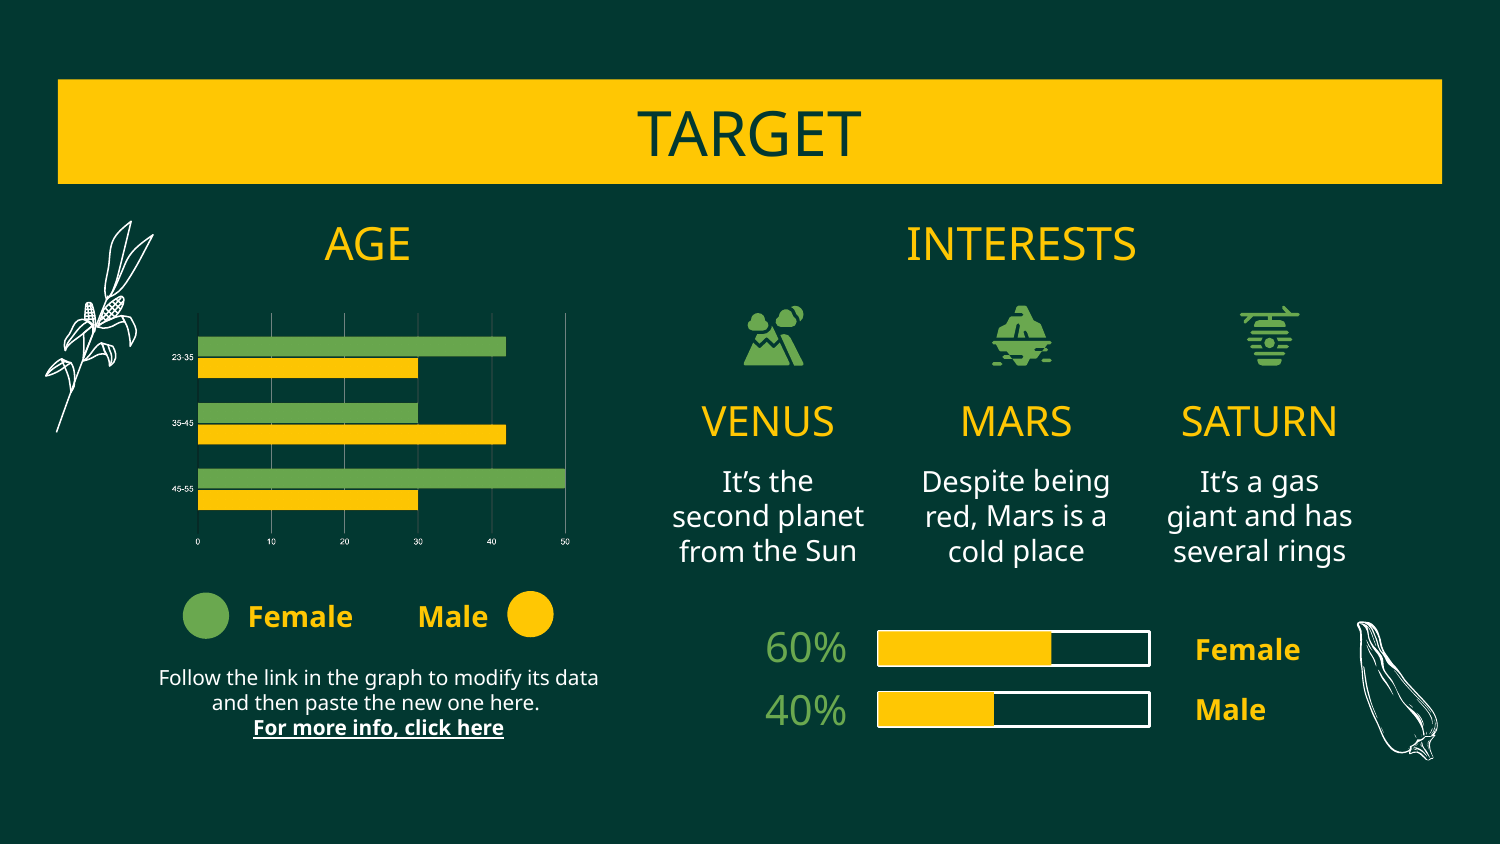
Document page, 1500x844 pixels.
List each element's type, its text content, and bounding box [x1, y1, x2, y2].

subtitle It’s the second planet from the Sun [656, 446, 881, 584]
text_box Follow the link in the graph to modify its data and then paste the new one here. For more info, click here [134, 664, 623, 744]
text_box [994, 692, 1150, 727]
text_box Female [232, 589, 381, 642]
text_box AGE [222, 199, 514, 280]
text_box SATURN [1147, 379, 1373, 460]
text_box [182, 592, 230, 639]
text_box Male [1180, 682, 1303, 736]
text_box [507, 591, 554, 638]
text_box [991, 305, 1052, 366]
subtitle It’s a gas giant and has several rings [1147, 446, 1372, 584]
text_box 40% [709, 682, 848, 741]
picture [158, 300, 578, 559]
text_box Female [1180, 622, 1335, 675]
text_box VENUS [656, 379, 881, 447]
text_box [1239, 305, 1301, 366]
text_box [878, 692, 994, 727]
title TARGET [116, 79, 1383, 174]
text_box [743, 305, 804, 366]
text_box MARS [904, 379, 1129, 447]
text_box [878, 631, 1052, 666]
subtitle Despite being red, Mars is a cold place [904, 446, 1129, 584]
text_box Male [381, 589, 504, 642]
text_box 60% [709, 619, 848, 678]
text_box INTERESTS [859, 199, 1185, 280]
text_box [1052, 631, 1150, 666]
